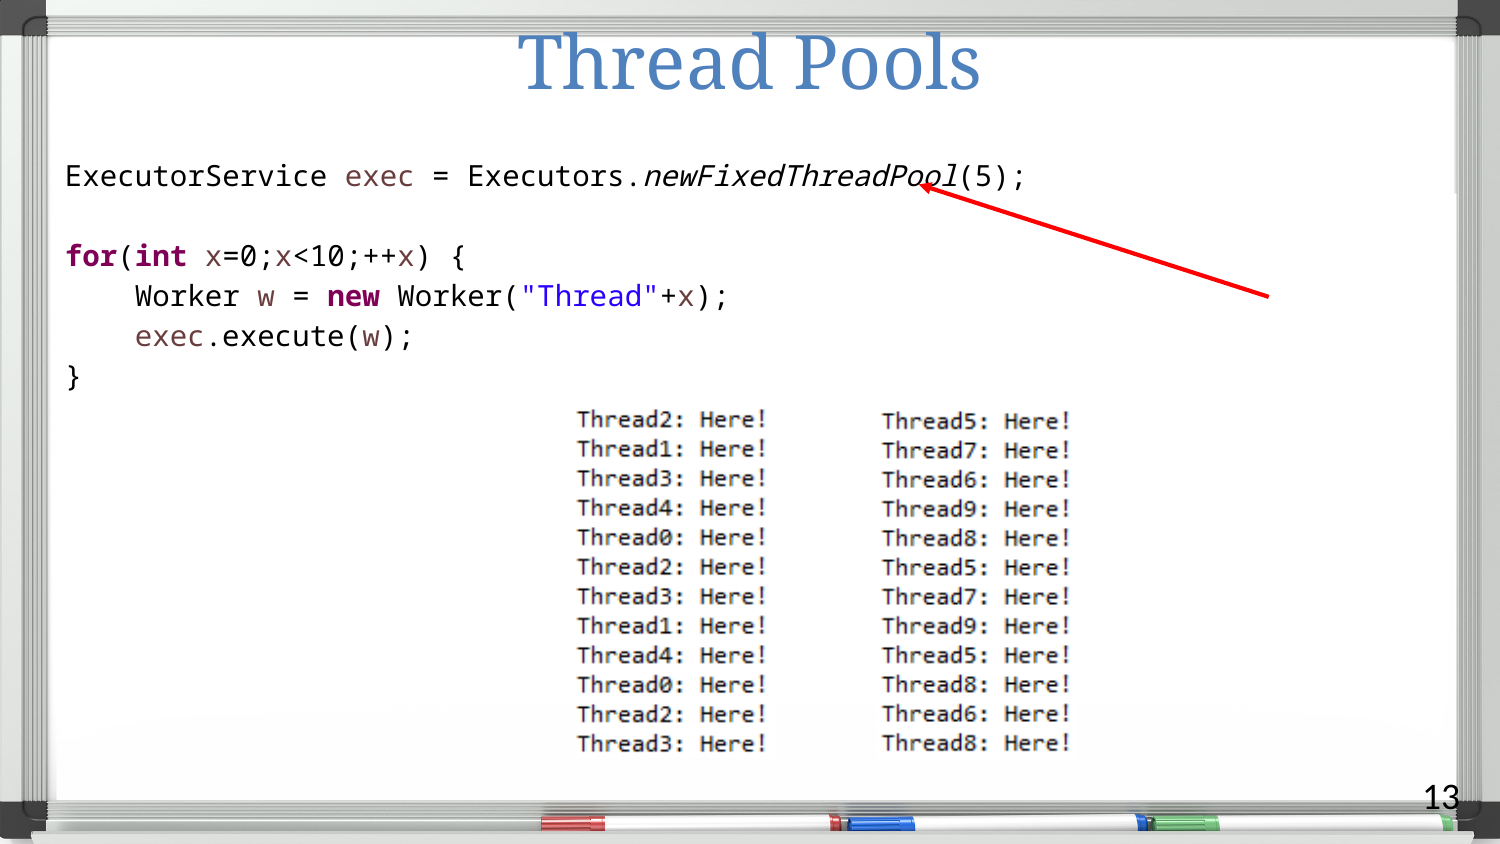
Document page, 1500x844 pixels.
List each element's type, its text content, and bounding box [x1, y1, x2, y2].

slide_number 13 [1374, 771, 1475, 817]
title Thread Pools [12, 9, 1488, 110]
text_box ExecutorService exec = Executors.newFixedThreadPool(5); for(int x=0;x<10;++x) { Worker w = new Worker("Thread"+x); exec.execute(w); } [50, 109, 1050, 400]
picture [0, 0, 1500, 844]
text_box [918, 184, 1270, 298]
